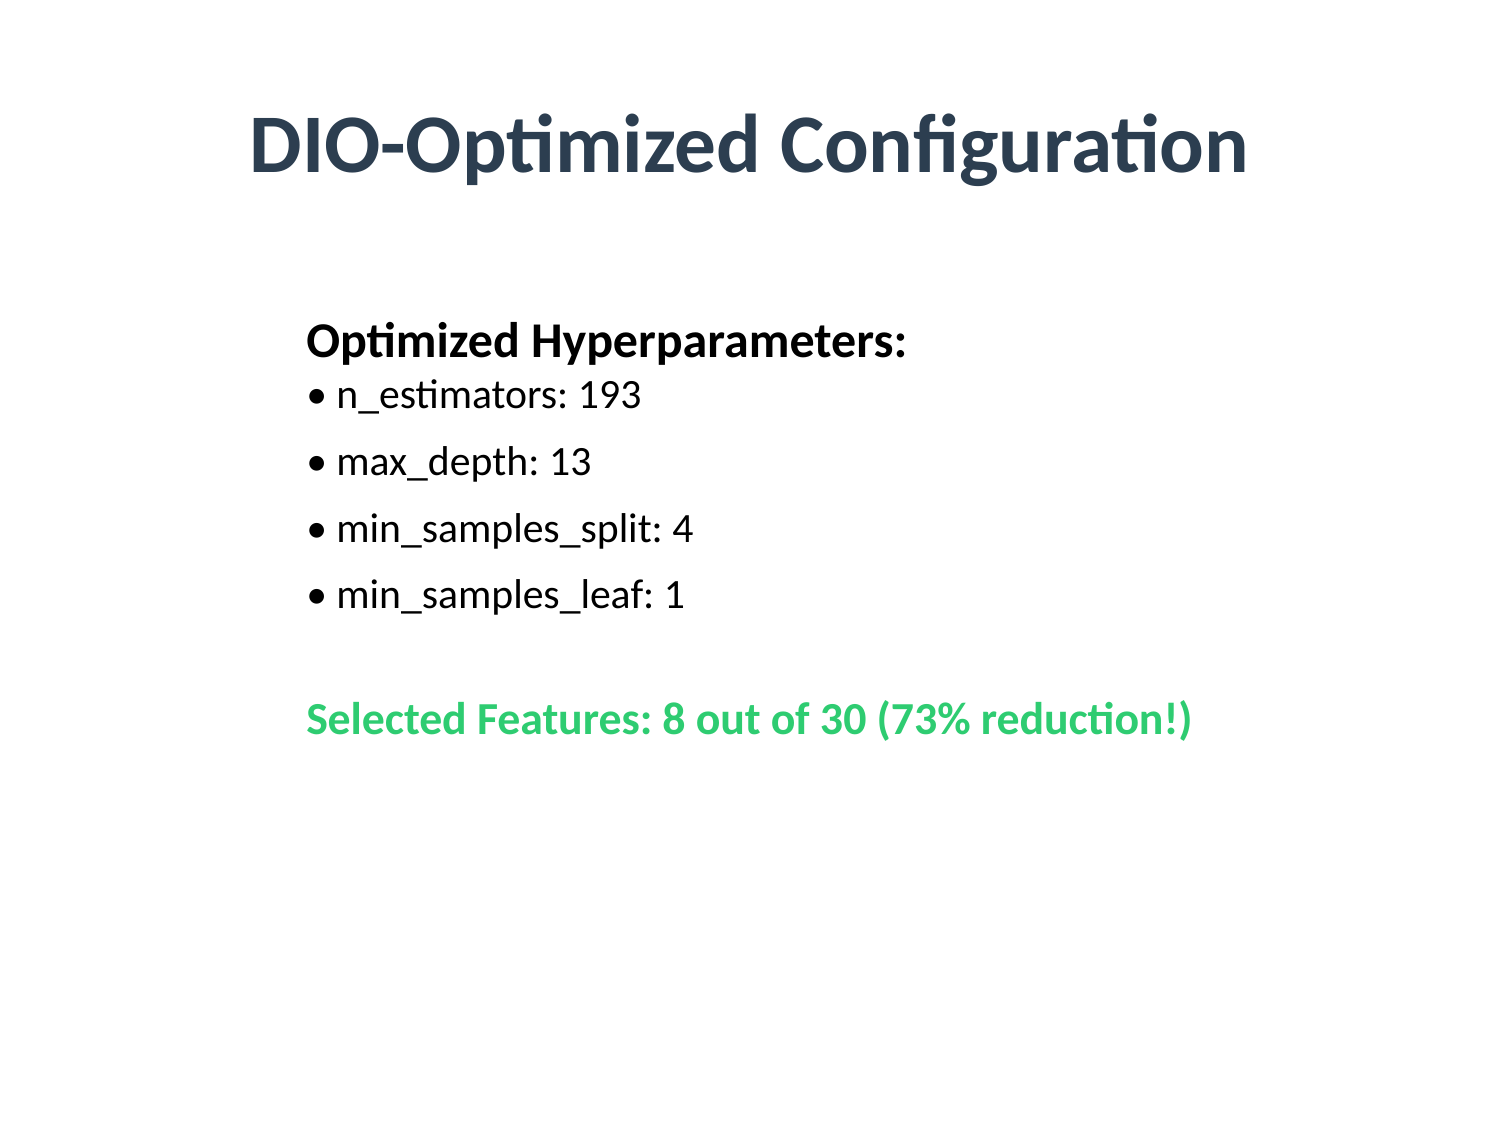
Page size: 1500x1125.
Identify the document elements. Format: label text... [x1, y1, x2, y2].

title DIO-Optimized Configuration [75, 45, 1425, 233]
text_box Optimized Hyperparameters: • n_estimators: 193 • max_depth: 13 • min_samples_split: 4 • min_samples_leaf: 1 Selected Features: 8 out of 30 (73% reduction!) [291, 299, 1209, 752]
